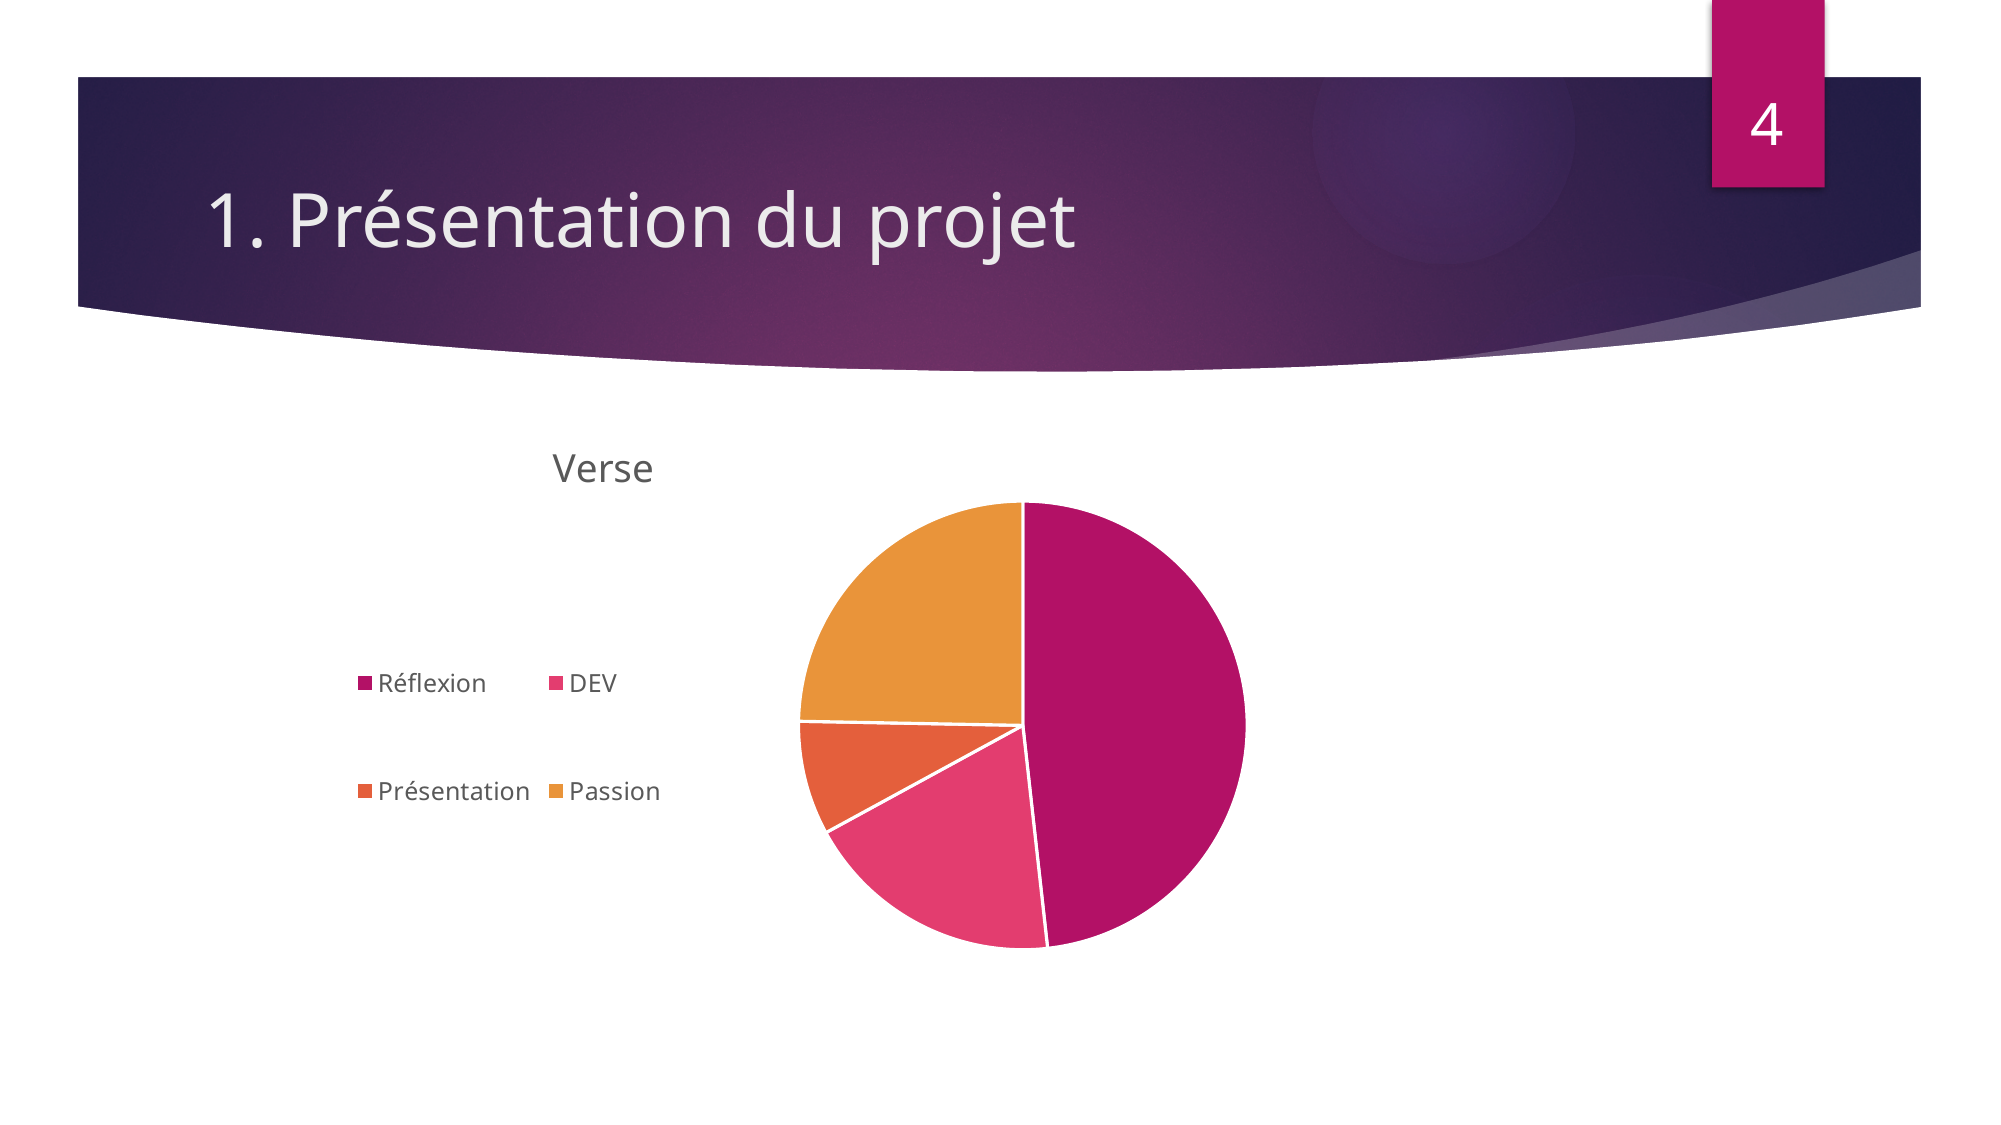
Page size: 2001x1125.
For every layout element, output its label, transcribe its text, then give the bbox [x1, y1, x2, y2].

chart [275, 413, 1725, 1030]
slide_number 4 [1698, 48, 1836, 175]
title 1. Présentation du projet [189, 159, 1627, 276]
